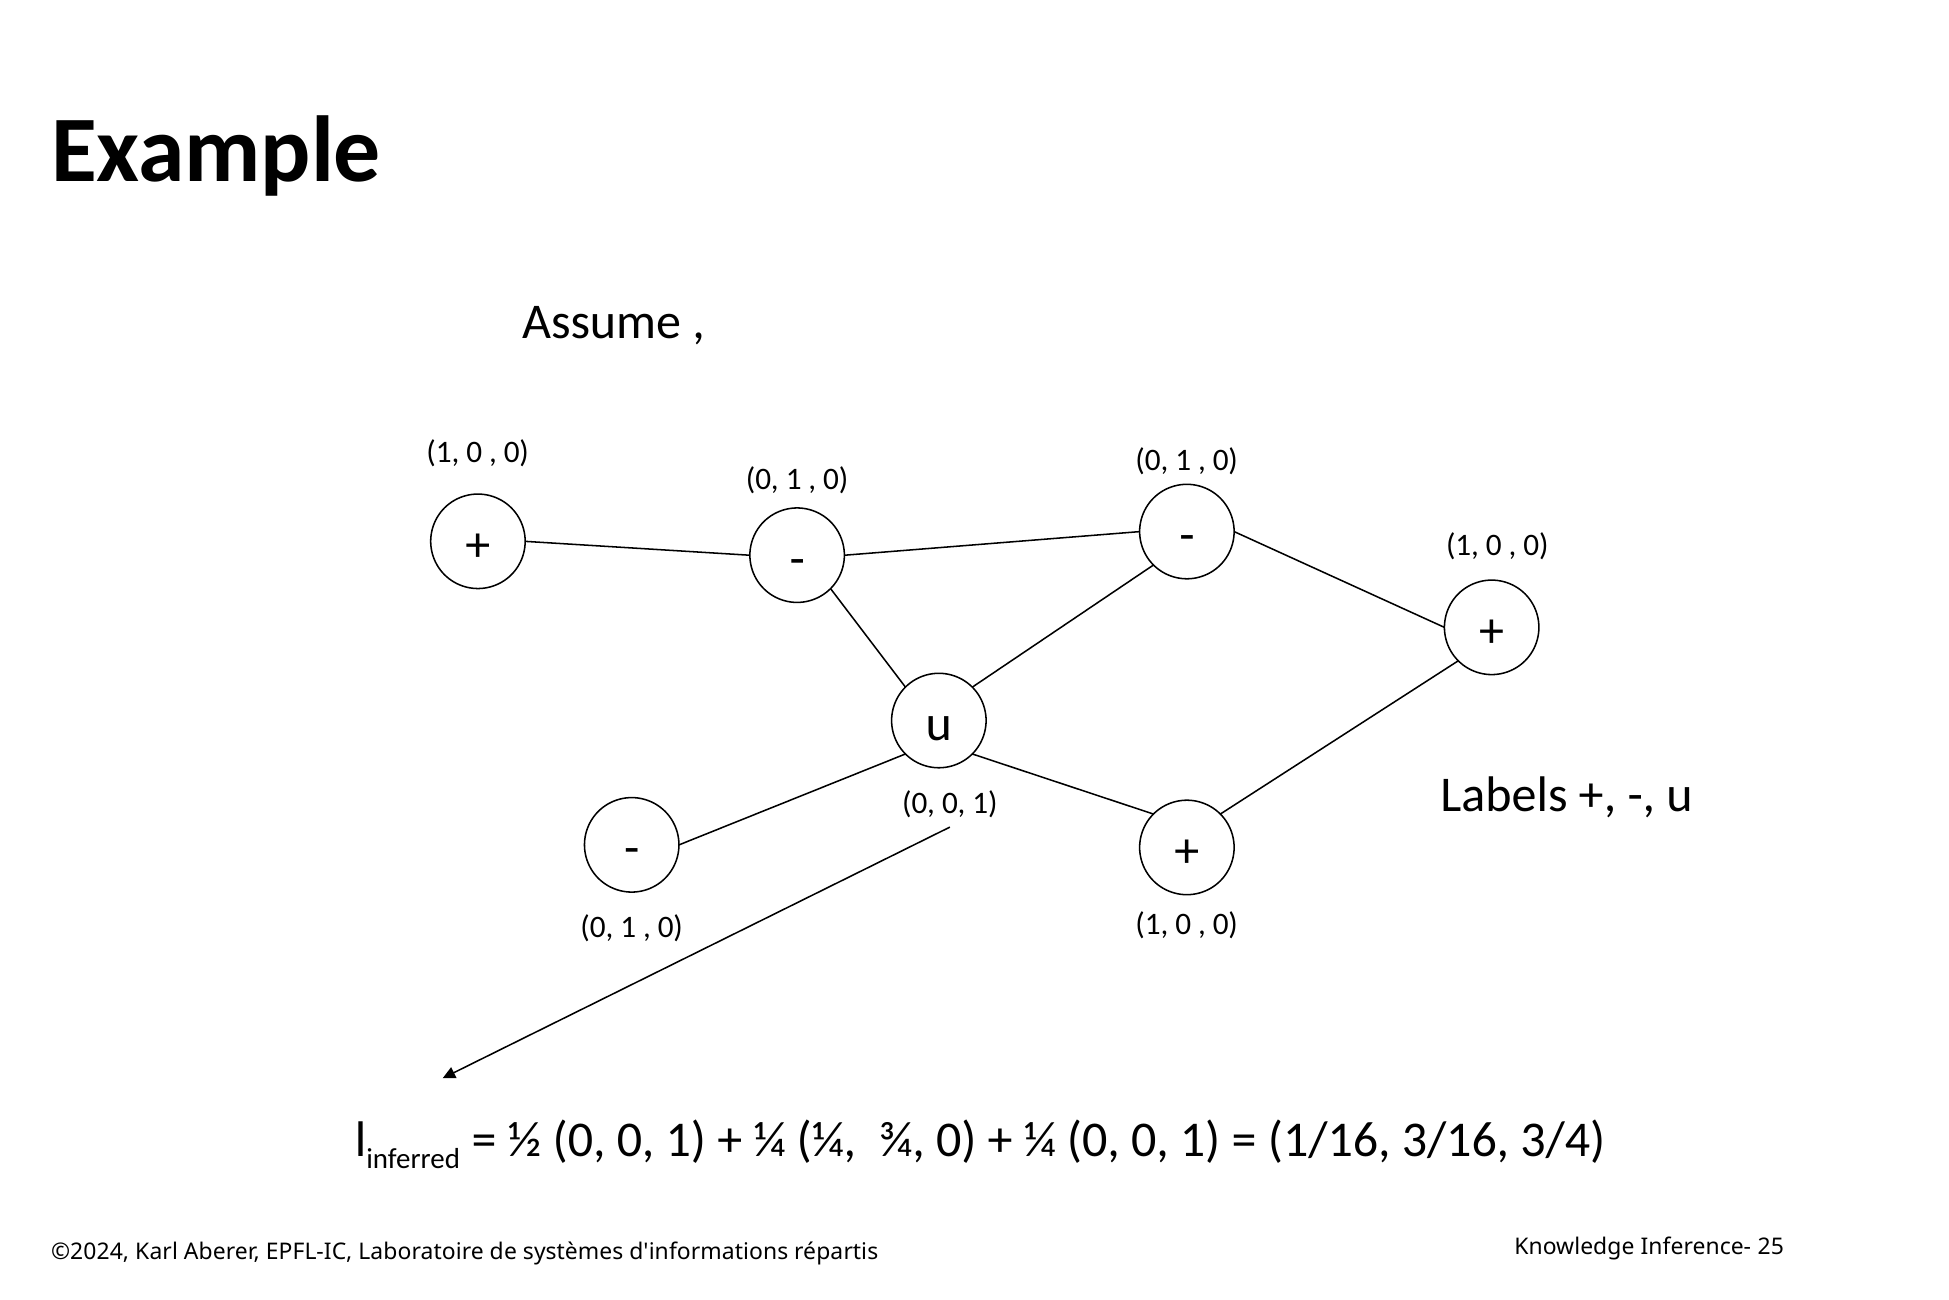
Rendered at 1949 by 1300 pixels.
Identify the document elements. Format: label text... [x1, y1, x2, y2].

text_box - [588, 797, 673, 826]
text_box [844, 531, 1140, 556]
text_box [442, 827, 951, 1079]
text_box + [430, 494, 526, 589]
text_box (1, 0 , 0) [1120, 896, 1254, 949]
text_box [678, 753, 906, 826]
text_box u [891, 673, 987, 768]
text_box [972, 753, 1154, 815]
text_box (1, 0 , 0) [411, 424, 545, 477]
footer ©2024, Karl Aberer, EPFL-IC, Laboratoire de systèmes d'informations répartis [32, 1227, 1284, 1271]
text_box + [1139, 800, 1235, 895]
text_box linferred = ½ (0, 0, 1) + ¼ (¼, ¾, 0) + ¼ (0, 0, 1) = (1/16, 3/16, 3/4) [339, 1098, 1633, 1182]
text_box - [1139, 484, 1235, 579]
text_box (1, 0 , 0) [1431, 516, 1564, 569]
text_box + [1444, 580, 1539, 675]
text_box - [750, 507, 844, 603]
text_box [972, 564, 1154, 688]
title Example [32, 57, 1803, 232]
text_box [1220, 660, 1459, 815]
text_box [1233, 531, 1445, 628]
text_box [830, 588, 906, 688]
text_box Labels +, -, u [1425, 753, 1708, 829]
text_box (0, 0, 1) [910, 774, 1013, 828]
text_box (0, 1 , 0) [730, 450, 864, 503]
text_box (0, 1 , 0) [1120, 431, 1254, 484]
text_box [524, 541, 751, 556]
